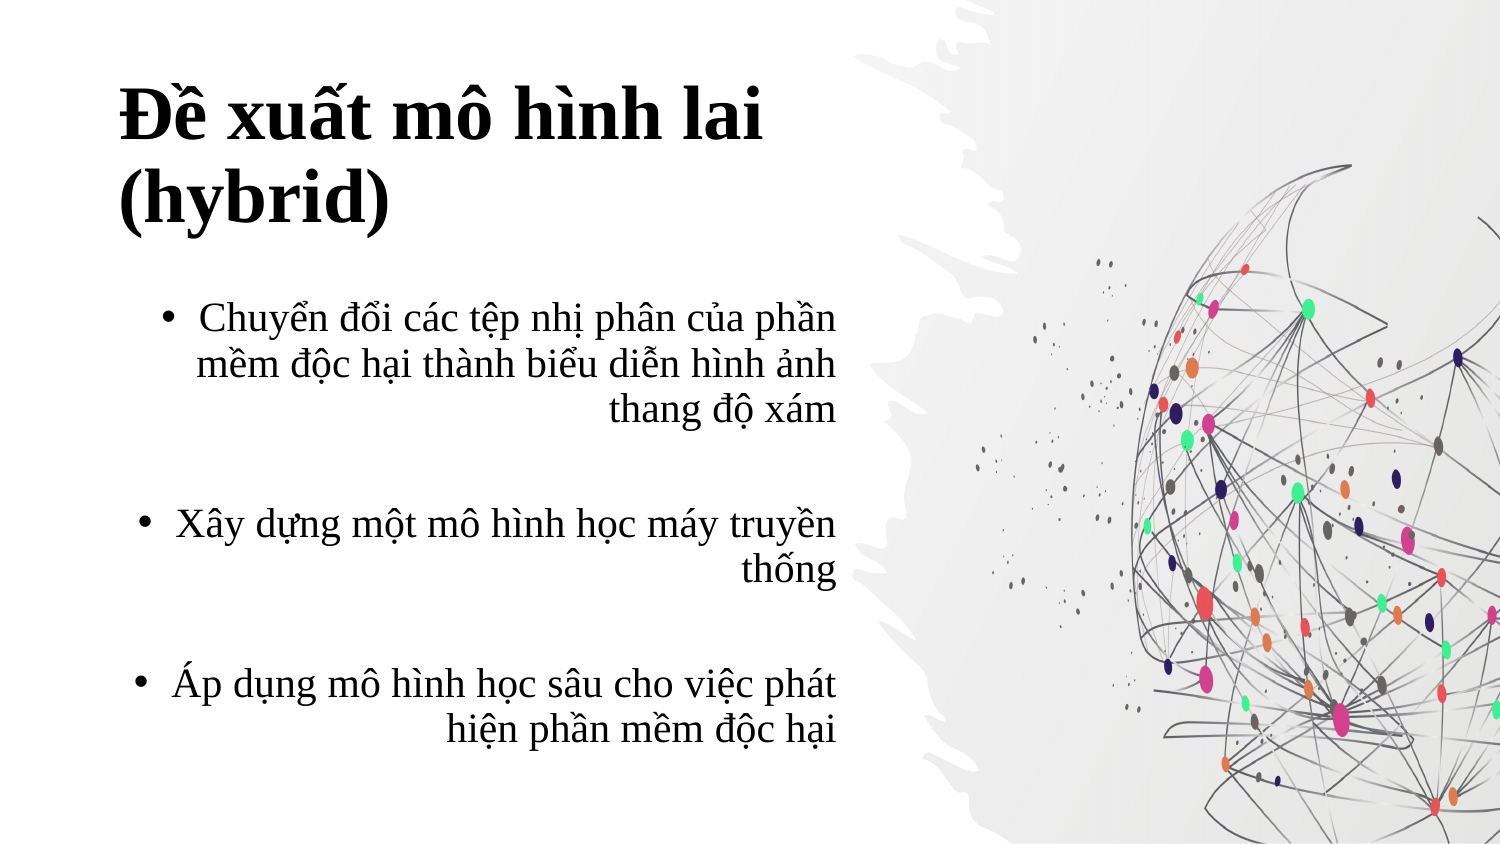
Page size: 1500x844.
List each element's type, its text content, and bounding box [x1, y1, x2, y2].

title Đề xuất mô hình lai (hybrid) [102, 44, 852, 268]
text_box [0, 0, 852, 844]
subtitle Chuyển đổi các tệp nhị phân của phần mềm độc hại thành biểu diễn hình ảnh thang độ xám Xây dựng một mô hình học máy truyền thống Áp dụng mô hình học sâu cho việc phát hiện phần mềm độc hại [102, 288, 852, 762]
picture [852, 0, 1500, 844]
